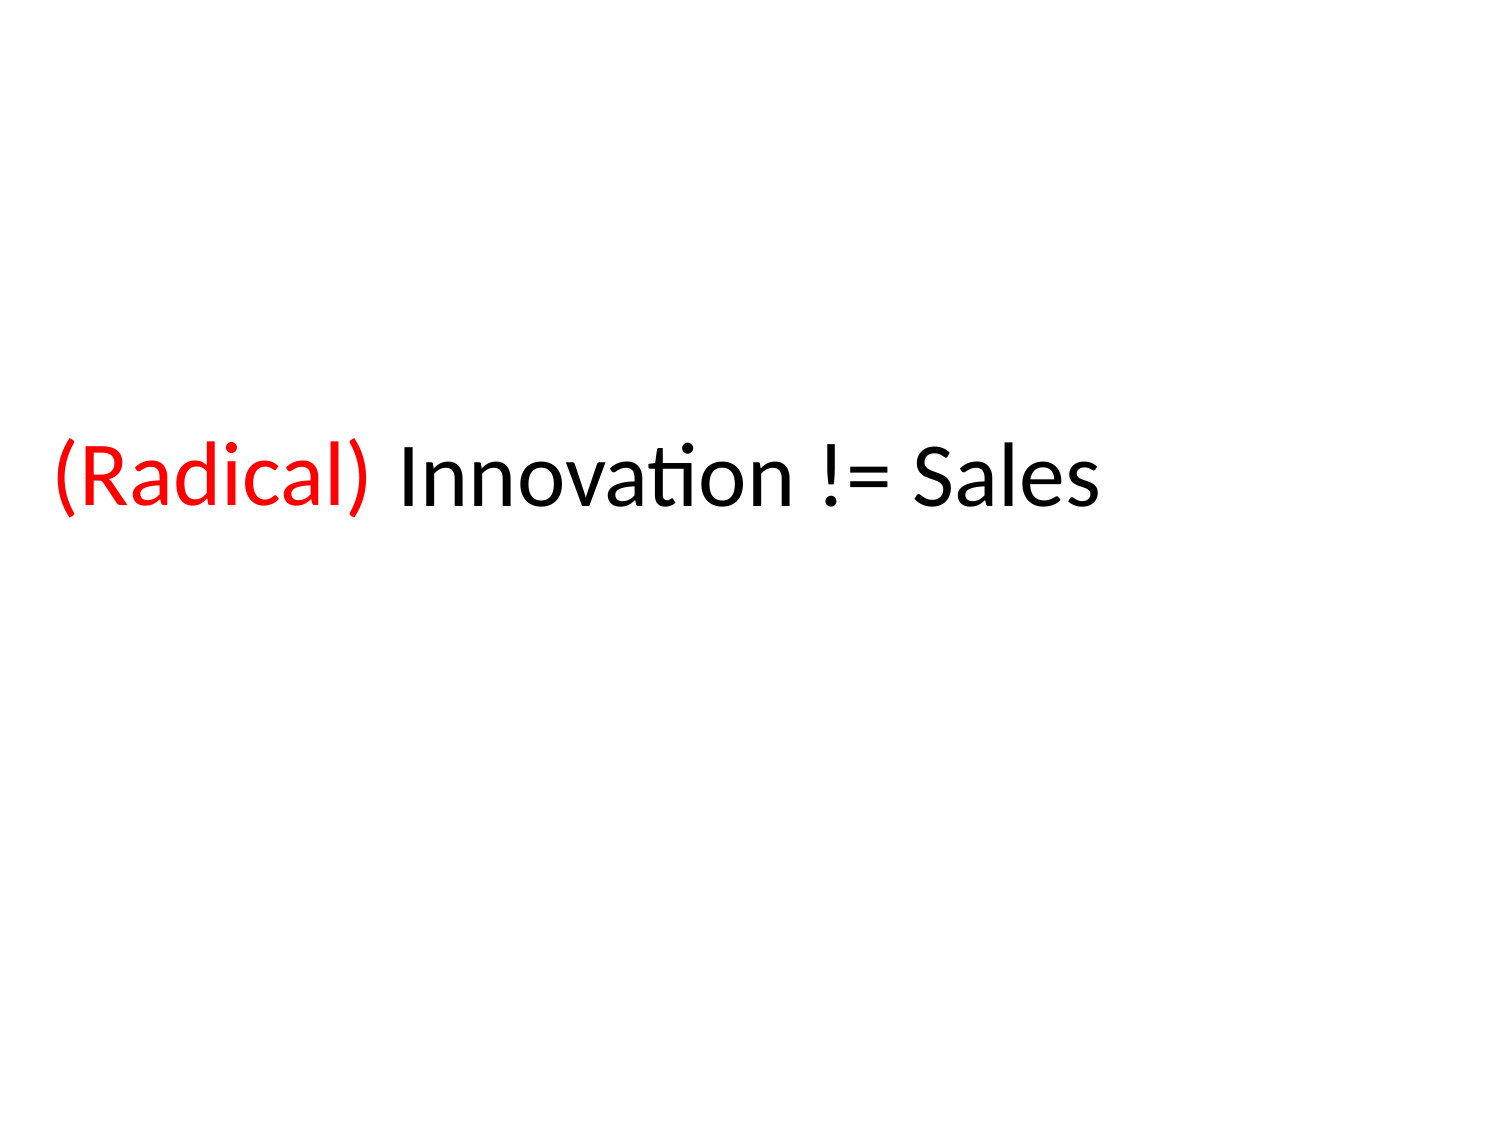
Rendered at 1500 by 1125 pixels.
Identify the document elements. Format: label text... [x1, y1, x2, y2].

title Innovation != Sales [112, 349, 1388, 591]
text_box (Radical) [0, 362, 450, 575]
